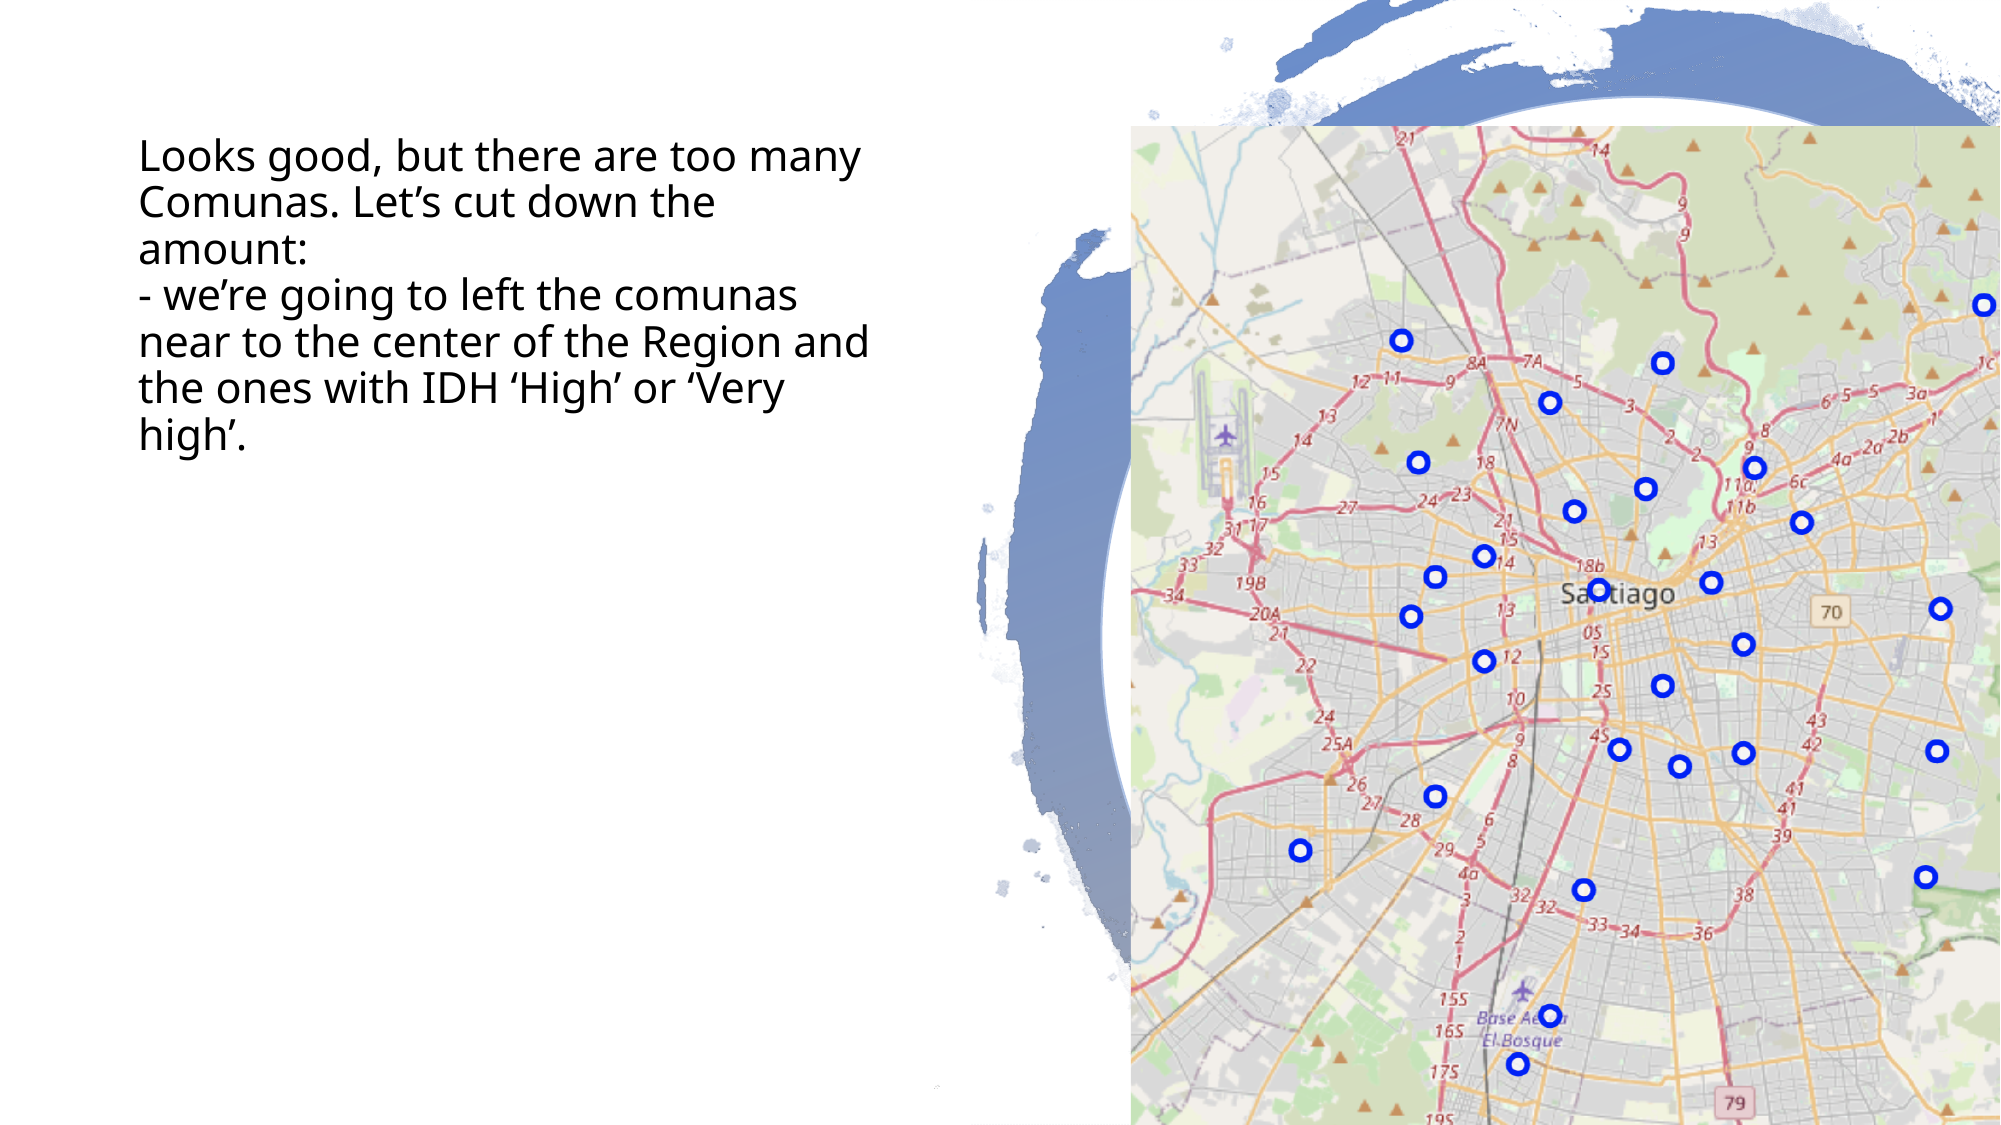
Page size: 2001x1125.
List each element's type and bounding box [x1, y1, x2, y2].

list [1130, 126, 2000, 1125]
picture [0, 0, 2000, 1125]
